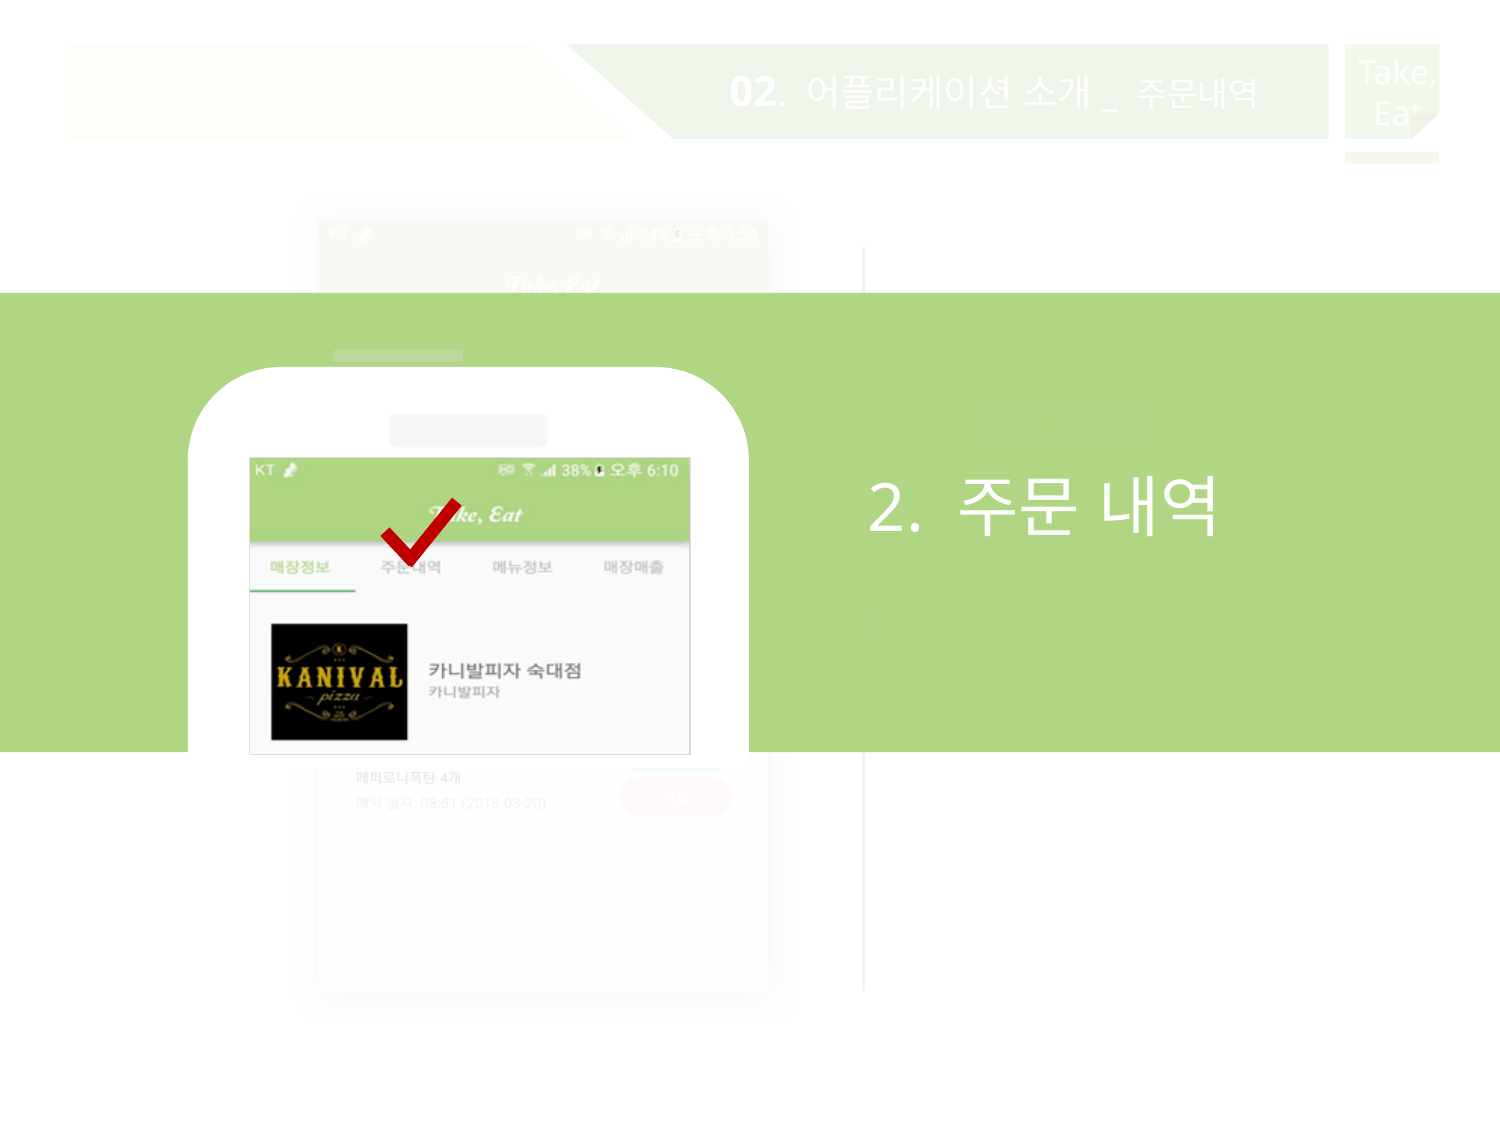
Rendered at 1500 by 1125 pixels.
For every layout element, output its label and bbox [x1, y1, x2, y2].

text_box [0, 0, 1500, 1124]
